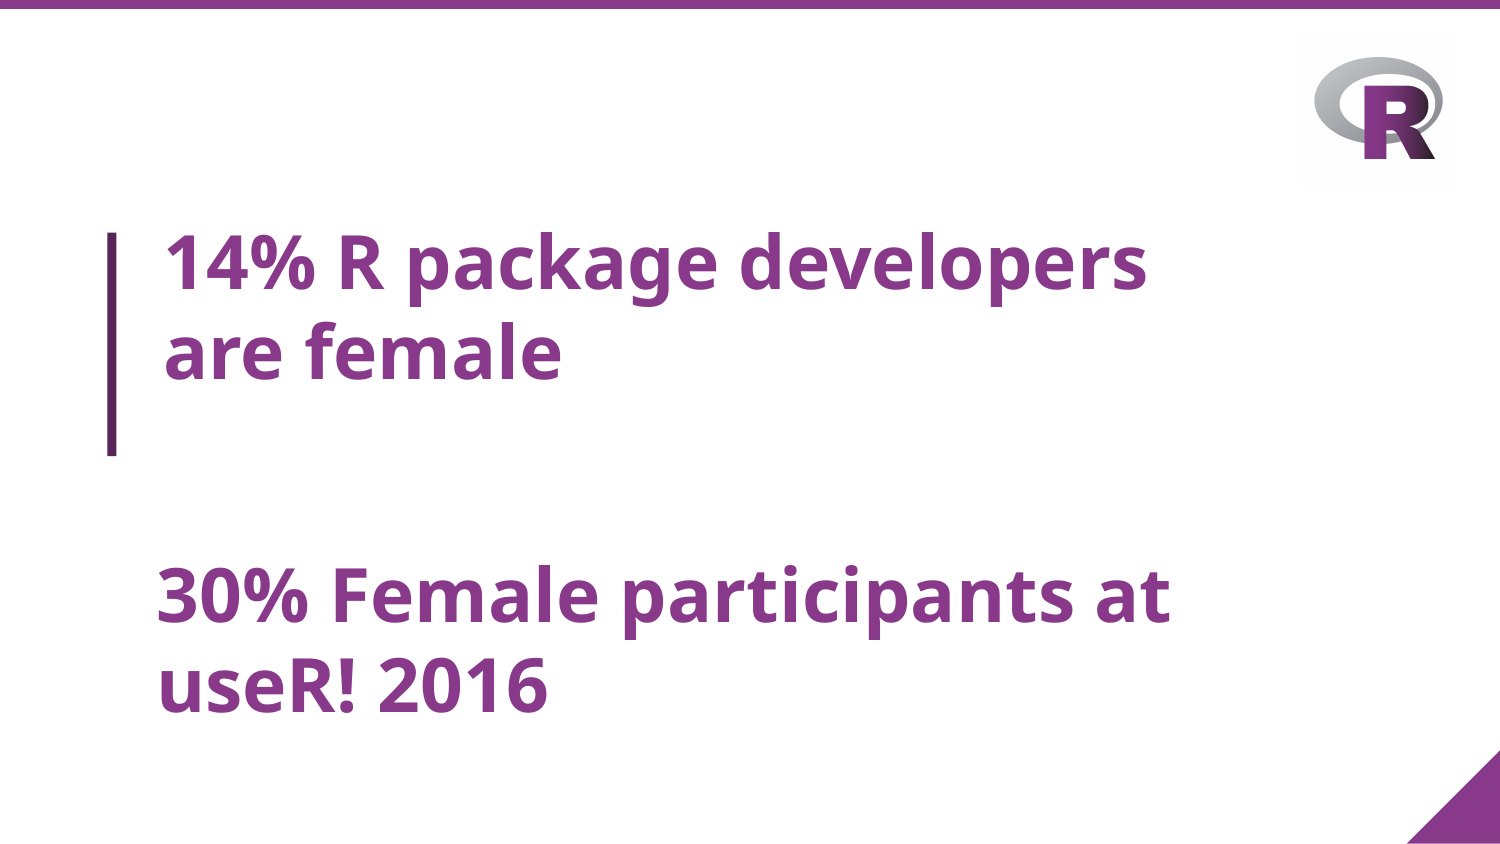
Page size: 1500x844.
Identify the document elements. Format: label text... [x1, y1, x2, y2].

title 14% R package developers are female [148, 199, 1289, 390]
picture [1300, 30, 1457, 187]
text_box 30% Female participants at useR! 2016 [141, 532, 1307, 723]
